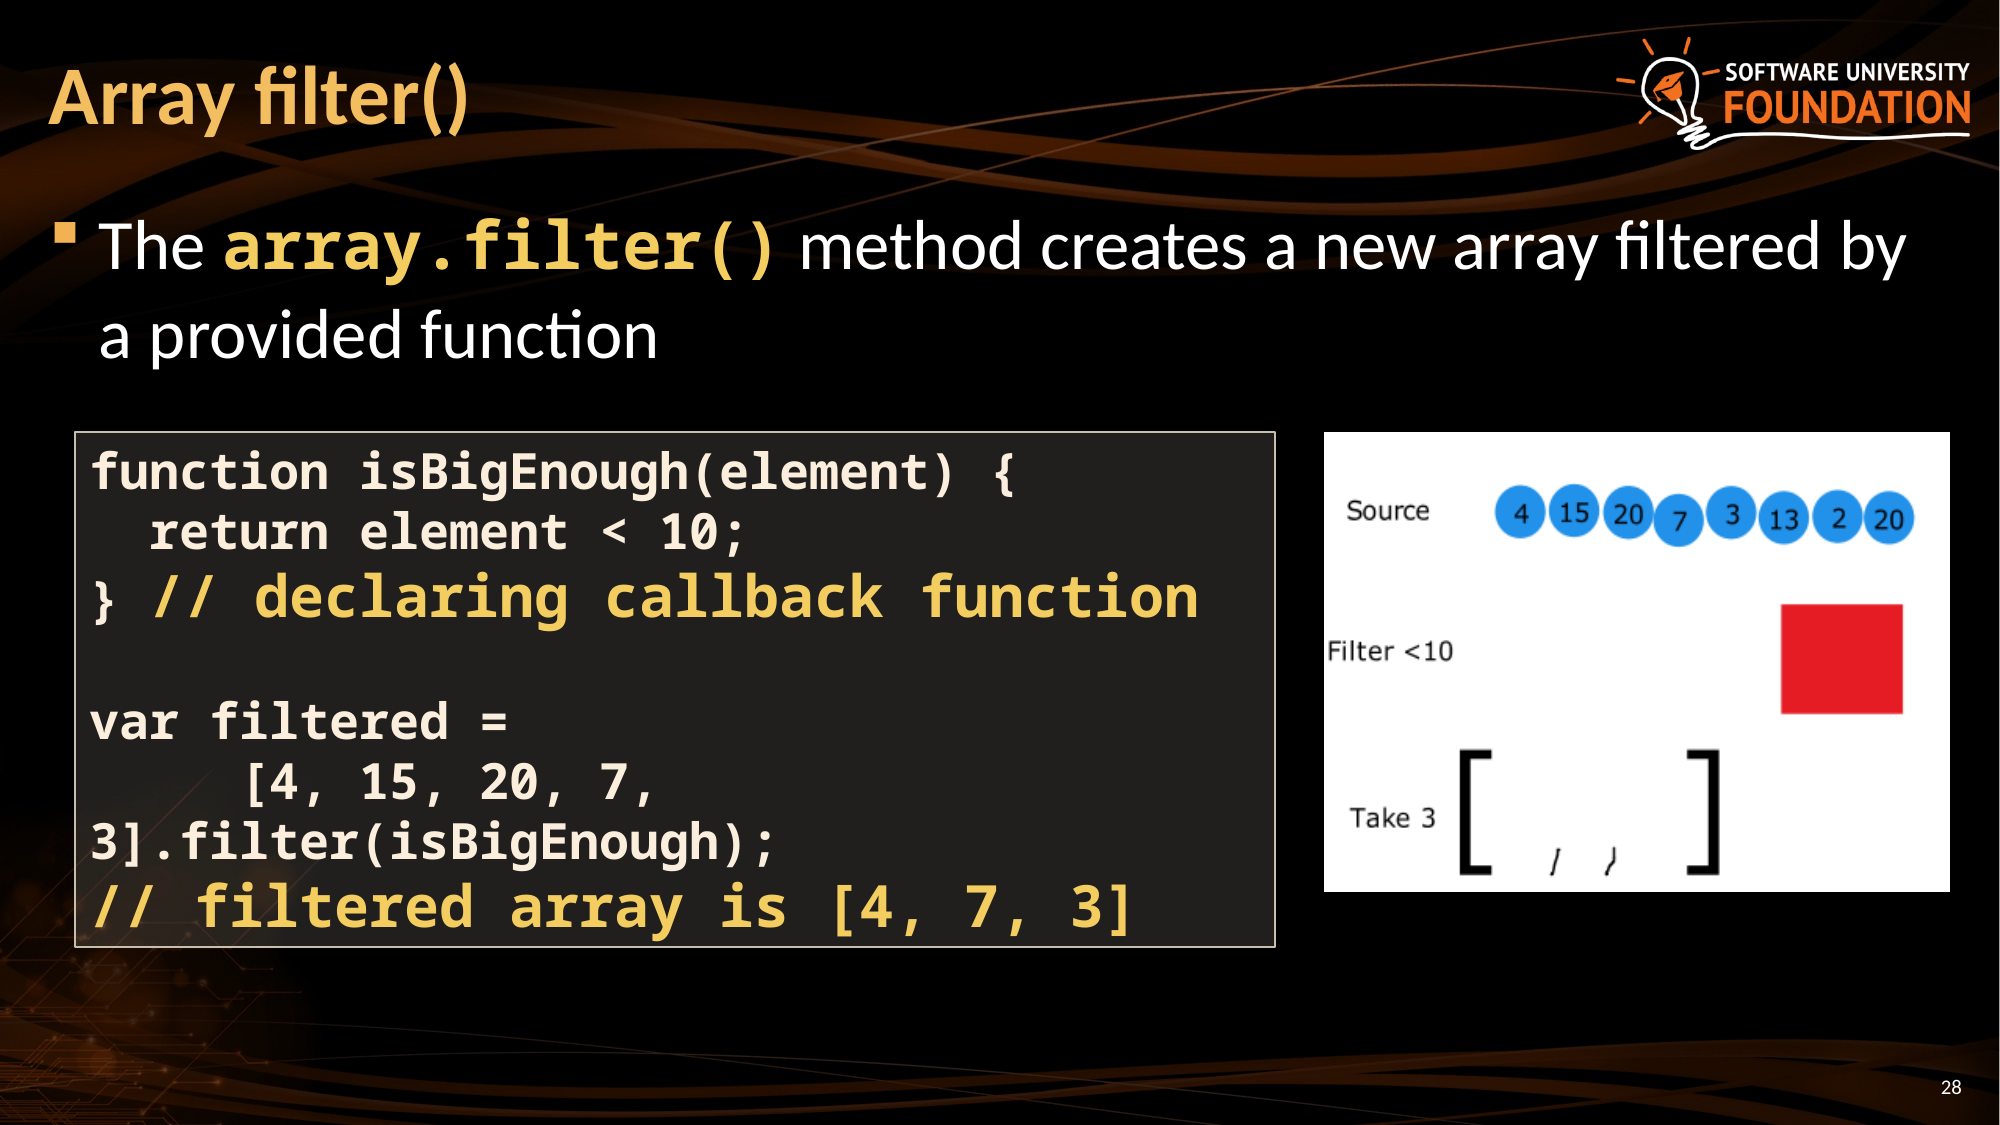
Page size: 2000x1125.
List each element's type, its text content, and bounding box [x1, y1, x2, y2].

picture [0, 0, 2000, 1125]
title Array filter() [30, 6, 1602, 189]
text_box function isBigEnough(element) { return element < 10; } // declaring callback function var filtered = [4, 15, 20, 7, 3].filter(isBigEnough); // filtered array is [4, 7, 3] [74, 432, 1275, 947]
list The array.filter() method creates a new array filtered by a provided function [31, 188, 1968, 1103]
